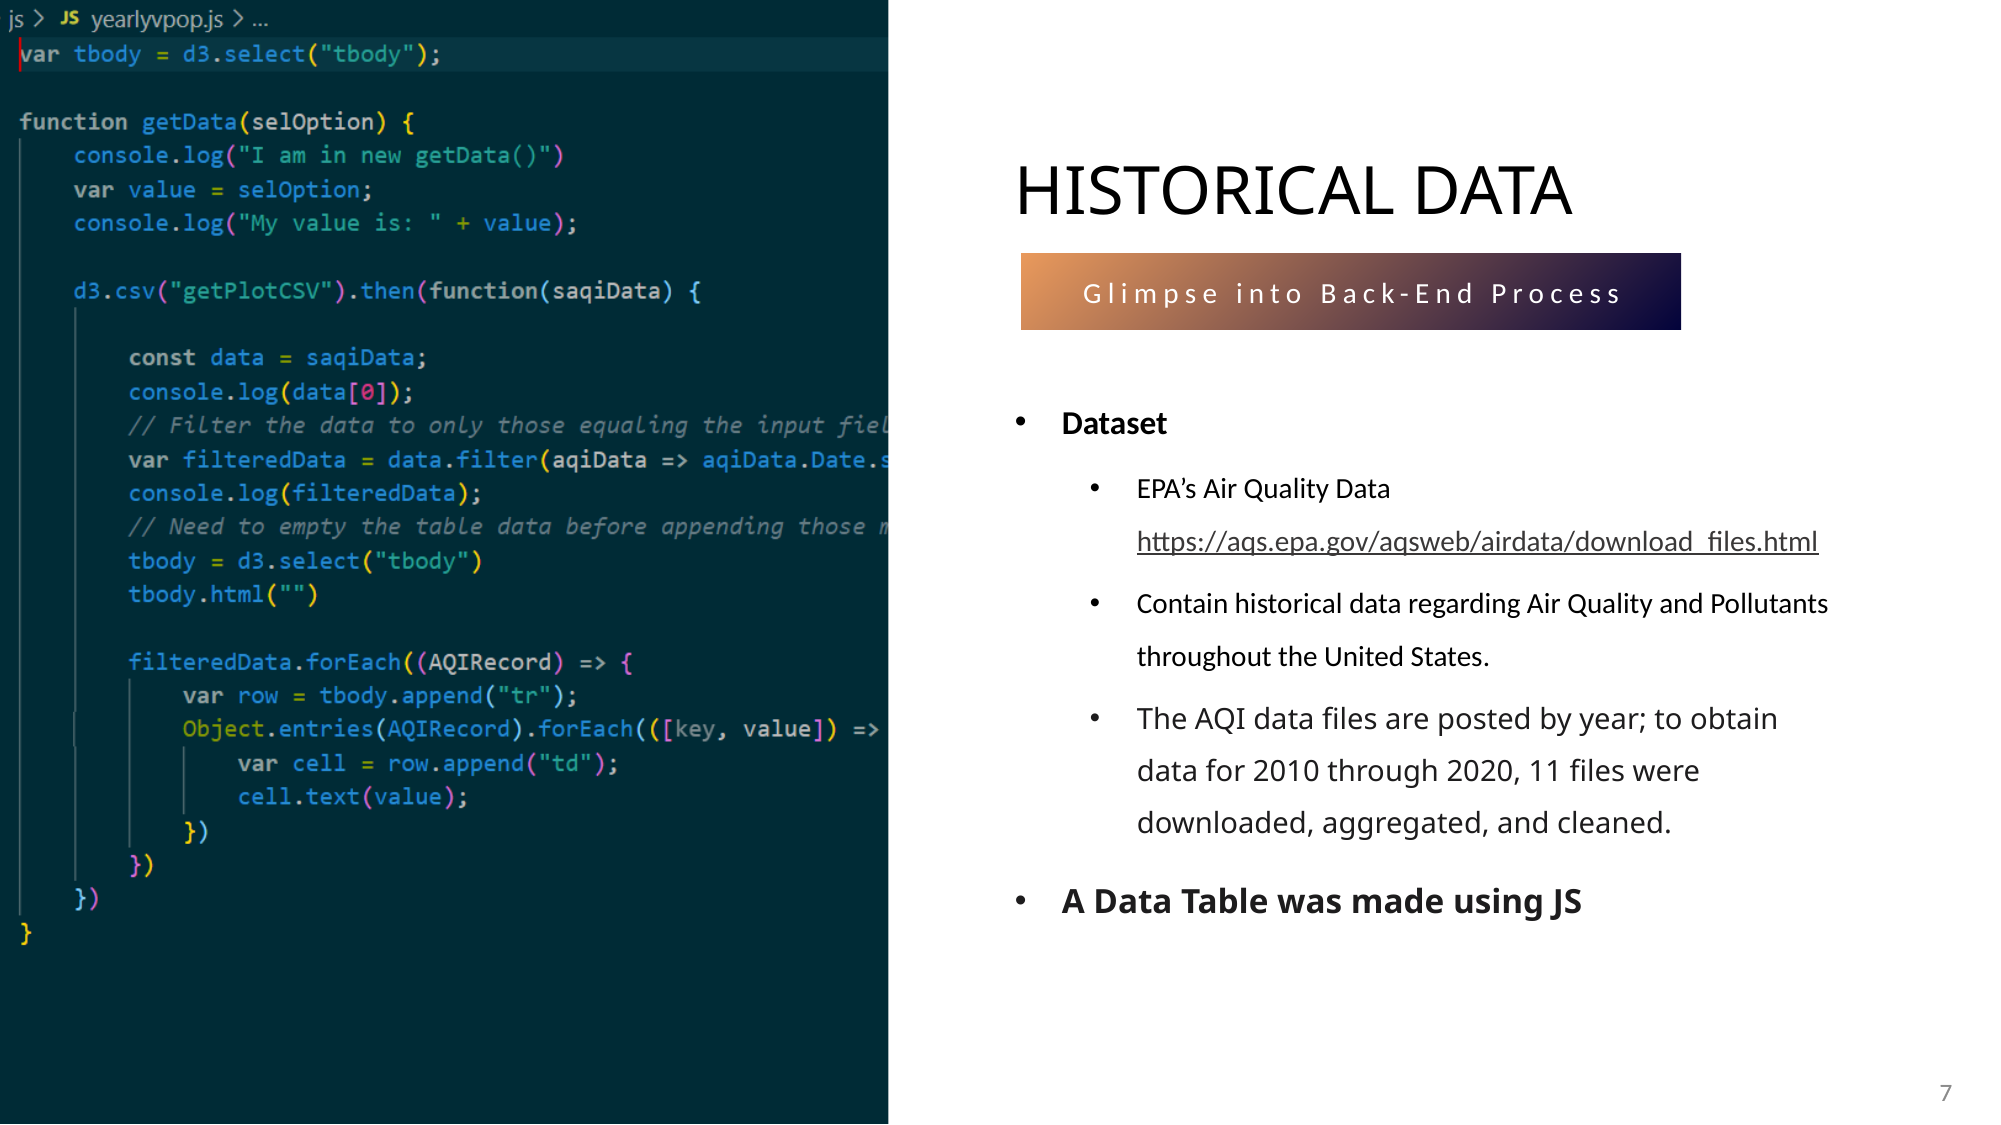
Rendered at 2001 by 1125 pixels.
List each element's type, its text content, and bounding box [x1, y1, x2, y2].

picture [265, 692, 277, 703]
picture [192, 15, 202, 32]
picture [376, 282, 386, 298]
picture [172, 282, 180, 287]
picture [731, 421, 742, 433]
picture [131, 855, 140, 877]
picture [322, 484, 331, 500]
picture [568, 228, 575, 234]
picture [320, 688, 331, 703]
picture [527, 287, 537, 298]
picture [225, 421, 236, 433]
picture [197, 522, 209, 534]
picture [443, 725, 455, 736]
picture [594, 452, 606, 467]
picture [171, 353, 181, 365]
picture [377, 383, 384, 404]
picture [391, 418, 400, 433]
picture [281, 788, 291, 804]
picture [293, 114, 318, 134]
picture [403, 486, 414, 500]
picture [403, 421, 414, 433]
picture [391, 382, 398, 404]
picture [252, 692, 263, 703]
picture [129, 554, 140, 568]
picture [322, 354, 331, 365]
picture [21, 113, 44, 129]
picture [567, 287, 578, 298]
picture [117, 151, 126, 162]
picture [309, 584, 317, 607]
picture [363, 519, 373, 534]
picture [321, 114, 331, 129]
picture [145, 854, 153, 877]
picture [349, 655, 359, 669]
picture [183, 489, 196, 500]
picture [158, 181, 167, 197]
picture [704, 522, 715, 534]
picture [308, 489, 318, 500]
picture [239, 383, 249, 399]
picture [650, 421, 659, 433]
picture [212, 451, 222, 467]
picture [622, 720, 632, 736]
picture [280, 725, 291, 736]
picture [198, 484, 208, 500]
picture [238, 350, 249, 365]
picture [484, 219, 495, 230]
picture [363, 489, 373, 500]
picture [130, 653, 141, 669]
picture [198, 691, 208, 703]
picture [838, 416, 853, 438]
picture [444, 287, 468, 298]
picture [608, 421, 633, 433]
picture [239, 759, 251, 771]
picture [839, 452, 850, 467]
picture [555, 145, 562, 167]
picture [144, 658, 154, 669]
picture [280, 522, 318, 539]
picture [458, 759, 468, 775]
picture [200, 821, 207, 843]
picture [391, 759, 400, 770]
picture [266, 181, 276, 197]
picture [165, 15, 189, 32]
picture [294, 759, 303, 770]
picture [184, 557, 195, 573]
picture [430, 456, 440, 467]
picture [241, 112, 249, 134]
picture [458, 692, 468, 703]
picture [322, 151, 331, 163]
picture [784, 421, 797, 438]
picture [593, 517, 607, 539]
picture [378, 719, 384, 741]
picture [321, 725, 331, 736]
picture [403, 788, 413, 804]
picture [799, 421, 811, 433]
picture [717, 522, 728, 534]
picture [799, 725, 811, 736]
picture [334, 486, 345, 500]
picture [158, 388, 168, 399]
picture [854, 522, 865, 534]
picture [635, 522, 646, 534]
picture [308, 456, 318, 467]
picture [554, 287, 564, 298]
picture [415, 453, 426, 467]
picture [335, 754, 344, 770]
picture [854, 456, 865, 467]
picture [184, 658, 195, 669]
picture [498, 518, 511, 534]
picture [500, 658, 509, 670]
picture [855, 421, 864, 433]
picture [198, 456, 208, 467]
picture [539, 720, 551, 736]
picture [171, 186, 181, 197]
picture [307, 388, 318, 399]
picture [719, 733, 725, 740]
picture [170, 655, 181, 669]
picture [266, 788, 276, 804]
picture [376, 518, 387, 534]
picture [215, 15, 222, 22]
picture [391, 350, 399, 365]
picture [826, 522, 838, 534]
picture [460, 416, 468, 433]
title HISTORICAL DATA [999, 100, 1968, 246]
picture [335, 557, 345, 568]
picture [335, 118, 345, 129]
picture [594, 725, 604, 736]
picture [429, 486, 440, 500]
picture [130, 388, 139, 399]
picture [200, 416, 208, 433]
picture [444, 518, 455, 534]
picture [636, 456, 646, 467]
picture [132, 419, 140, 431]
picture [813, 518, 823, 534]
picture [348, 725, 359, 736]
picture [252, 215, 259, 230]
picture [772, 522, 783, 539]
picture [335, 793, 345, 804]
picture [364, 551, 371, 573]
picture [129, 186, 140, 197]
picture [608, 283, 632, 298]
picture [348, 554, 358, 568]
picture [364, 786, 371, 809]
picture [145, 416, 155, 431]
picture [499, 759, 509, 770]
picture [608, 456, 619, 467]
picture [282, 483, 290, 505]
picture [511, 658, 524, 670]
picture [499, 151, 509, 163]
picture [800, 519, 811, 534]
picture [129, 520, 140, 536]
picture [335, 725, 345, 736]
picture [213, 418, 223, 433]
picture [868, 421, 879, 433]
picture [460, 518, 468, 534]
picture [555, 213, 562, 235]
picture [320, 557, 331, 568]
picture [254, 456, 264, 467]
picture [143, 388, 154, 399]
picture [498, 453, 509, 467]
slide_number 7 [1894, 1061, 1968, 1121]
picture [183, 388, 196, 399]
picture [212, 349, 222, 365]
picture [239, 721, 264, 736]
picture [389, 522, 400, 534]
picture [141, 15, 162, 32]
picture [320, 385, 331, 399]
picture [527, 519, 537, 534]
picture [334, 354, 345, 370]
picture [91, 888, 97, 910]
picture [745, 725, 755, 736]
picture [540, 421, 550, 433]
picture [335, 456, 345, 467]
picture [185, 214, 194, 230]
picture [773, 720, 783, 736]
picture [677, 720, 686, 736]
picture [389, 484, 399, 500]
picture [731, 456, 741, 467]
picture [89, 113, 100, 129]
picture [335, 151, 345, 162]
picture [143, 118, 154, 134]
picture [254, 118, 263, 129]
picture [814, 720, 821, 741]
picture [883, 416, 889, 433]
picture [527, 456, 537, 467]
picture [403, 113, 413, 134]
picture [649, 287, 659, 298]
picture [637, 719, 644, 741]
picture [665, 720, 672, 741]
picture [225, 118, 235, 129]
picture [349, 354, 358, 365]
picture [758, 522, 769, 534]
picture [130, 353, 140, 365]
picture [282, 382, 290, 404]
picture [239, 484, 249, 500]
picture [253, 287, 264, 298]
picture [567, 518, 578, 534]
picture [293, 383, 304, 399]
picture [431, 282, 442, 298]
picture [239, 590, 250, 601]
picture [581, 421, 591, 433]
picture [389, 793, 399, 804]
picture [417, 721, 426, 736]
picture [185, 146, 194, 162]
picture [89, 219, 113, 230]
picture [622, 522, 633, 534]
picture [239, 456, 250, 467]
picture [322, 214, 331, 230]
picture [336, 281, 344, 303]
picture [294, 484, 305, 500]
picture [212, 489, 223, 500]
picture [89, 151, 113, 162]
picture [267, 118, 277, 129]
picture [143, 287, 154, 298]
picture [744, 452, 755, 467]
picture [443, 654, 456, 674]
picture [308, 552, 318, 568]
picture [307, 283, 317, 298]
picture [349, 418, 360, 433]
picture [472, 456, 481, 467]
picture [664, 281, 672, 303]
picture [333, 522, 346, 539]
picture [389, 653, 399, 669]
picture [206, 15, 212, 32]
picture [35, 10, 43, 27]
picture [391, 219, 399, 230]
picture [472, 654, 482, 669]
list Dataset EPA’s Air Quality Data https://aqs.epa.gov/aqsweb/airdata/download_files.html Contain historical data regarding Air Quality and Pollutants throughout the United States. The AQI data files are posted by year; to obtain data for 2010 through 2020, 11 files were downloaded, aggregated, and cleaned. A Data Table was made using JS [999, 374, 1861, 932]
picture [500, 418, 510, 433]
picture [555, 686, 562, 707]
picture [595, 287, 605, 298]
picture [227, 587, 235, 601]
picture [240, 692, 250, 703]
picture [514, 719, 521, 741]
picture [703, 456, 713, 467]
picture [499, 219, 509, 230]
picture [594, 421, 605, 438]
picture [376, 692, 386, 707]
picture [403, 692, 413, 703]
picture [526, 421, 537, 433]
picture [636, 283, 646, 298]
picture [812, 452, 824, 467]
picture [170, 519, 183, 534]
picture [540, 653, 550, 670]
picture [484, 283, 495, 298]
picture [293, 557, 304, 568]
picture [239, 793, 249, 804]
picture [403, 287, 413, 298]
picture [621, 452, 632, 467]
picture [144, 146, 154, 162]
picture [143, 186, 154, 197]
picture [294, 151, 306, 162]
picture [703, 725, 715, 741]
picture [129, 151, 141, 162]
picture [388, 721, 400, 736]
picture [431, 552, 440, 568]
picture [184, 287, 196, 303]
picture [15, 15, 23, 27]
picture [335, 388, 345, 399]
picture [377, 112, 385, 134]
picture [689, 522, 701, 539]
picture [676, 421, 688, 438]
picture [469, 421, 483, 438]
picture [239, 655, 250, 669]
picture [362, 421, 373, 433]
picture [320, 658, 332, 669]
picture [252, 186, 264, 197]
picture [553, 756, 563, 771]
picture [404, 397, 411, 403]
picture [362, 658, 372, 669]
picture [362, 384, 373, 399]
picture [679, 455, 686, 467]
picture [320, 452, 331, 467]
picture [320, 793, 331, 804]
picture [389, 151, 401, 163]
picture [389, 287, 400, 298]
picture [170, 114, 196, 129]
picture [870, 724, 877, 736]
picture [376, 354, 386, 365]
picture [143, 456, 154, 467]
picture [335, 658, 345, 669]
picture [471, 725, 482, 736]
picture [553, 456, 564, 467]
picture [104, 15, 115, 27]
picture [130, 489, 139, 500]
picture [75, 186, 86, 197]
picture [294, 725, 304, 736]
picture [239, 552, 249, 568]
picture [212, 725, 221, 741]
picture [280, 182, 304, 202]
picture [528, 753, 535, 776]
picture [212, 586, 222, 601]
picture [690, 282, 700, 303]
picture [498, 720, 509, 736]
picture [186, 421, 195, 433]
picture [390, 553, 399, 568]
picture [581, 287, 591, 303]
picture [158, 653, 168, 669]
picture [705, 418, 715, 433]
picture [351, 383, 357, 404]
picture [117, 287, 126, 298]
picture [253, 585, 262, 601]
picture [786, 725, 796, 736]
picture [198, 658, 208, 669]
picture [459, 552, 467, 557]
picture [446, 786, 453, 809]
picture [308, 354, 317, 365]
picture [402, 721, 415, 741]
picture [212, 151, 223, 167]
picture [212, 691, 223, 703]
picture [731, 517, 743, 534]
picture [403, 759, 428, 770]
picture [171, 388, 181, 399]
picture [364, 151, 372, 162]
picture [389, 451, 399, 467]
picture [759, 725, 769, 736]
picture [458, 725, 467, 736]
picture [252, 793, 264, 804]
picture [418, 151, 428, 167]
picture [322, 519, 332, 534]
picture [75, 282, 85, 298]
picture [349, 219, 359, 227]
picture [321, 416, 333, 433]
picture [60, 10, 79, 24]
picture [485, 148, 495, 163]
picture [553, 725, 564, 736]
picture [419, 652, 426, 674]
picture [159, 281, 166, 303]
picture [786, 456, 796, 467]
picture [568, 754, 577, 771]
picture [184, 186, 195, 197]
picture [596, 753, 604, 775]
picture [512, 755, 522, 770]
picture [376, 219, 386, 230]
picture [444, 759, 455, 770]
picture [499, 282, 510, 298]
picture [472, 759, 495, 775]
picture [403, 456, 413, 467]
picture [75, 114, 86, 129]
picture [260, 215, 264, 230]
picture [500, 686, 508, 692]
picture [266, 283, 276, 298]
picture [282, 585, 290, 591]
picture [458, 147, 469, 163]
picture [212, 517, 224, 534]
picture [526, 219, 536, 230]
picture [418, 362, 425, 369]
picture [675, 522, 687, 539]
picture [459, 483, 467, 505]
picture [212, 219, 223, 235]
picture [772, 421, 783, 433]
picture [568, 725, 578, 736]
picture [347, 118, 373, 129]
picture [19, 38, 889, 71]
picture [307, 182, 318, 197]
picture [444, 564, 452, 573]
picture [117, 219, 125, 225]
picture [240, 519, 250, 534]
picture [771, 452, 782, 467]
picture [224, 452, 235, 467]
picture [171, 489, 181, 500]
picture [376, 658, 385, 669]
picture [472, 287, 482, 298]
picture [430, 522, 441, 534]
picture [882, 456, 889, 467]
picture [185, 822, 195, 843]
picture [254, 759, 277, 771]
picture [745, 522, 755, 534]
picture [198, 219, 209, 230]
picture [568, 700, 575, 707]
picture [457, 218, 469, 229]
picture [334, 186, 346, 197]
picture [471, 687, 482, 703]
picture [252, 354, 262, 365]
picture [430, 654, 442, 669]
picture [212, 388, 223, 399]
picture [268, 584, 276, 607]
picture [542, 281, 548, 303]
picture [485, 451, 495, 467]
picture [266, 226, 274, 235]
picture [335, 687, 359, 703]
picture [444, 489, 455, 500]
picture [622, 653, 631, 674]
picture [198, 151, 209, 162]
picture [267, 418, 277, 433]
picture [322, 186, 331, 197]
picture [144, 586, 181, 601]
picture [252, 658, 262, 669]
picture [252, 489, 277, 505]
picture [281, 557, 290, 568]
picture [362, 350, 373, 365]
picture [307, 789, 318, 804]
picture [92, 15, 103, 32]
picture [542, 450, 548, 472]
picture [143, 489, 154, 500]
picture [116, 10, 138, 27]
picture [63, 118, 72, 129]
picture [144, 552, 181, 568]
picture [211, 114, 222, 129]
picture [227, 283, 237, 298]
picture [225, 725, 236, 736]
picture [880, 522, 889, 534]
picture [717, 416, 728, 433]
picture [307, 759, 318, 770]
picture [430, 721, 441, 736]
picture [514, 147, 520, 164]
picture [145, 518, 155, 533]
picture [471, 522, 482, 534]
picture [512, 456, 523, 467]
picture [431, 151, 441, 163]
picture [759, 421, 768, 433]
picture [144, 214, 154, 230]
picture [376, 151, 386, 163]
picture [129, 219, 141, 230]
picture [90, 186, 113, 197]
picture [637, 416, 645, 433]
picture [77, 889, 86, 910]
picture [582, 721, 590, 736]
picture [650, 718, 658, 741]
picture [405, 652, 413, 674]
picture [597, 657, 605, 669]
picture [280, 417, 304, 433]
picture [416, 793, 427, 804]
picture [553, 421, 564, 433]
picture [225, 354, 235, 365]
picture [156, 118, 168, 129]
picture [609, 725, 617, 736]
picture [228, 145, 234, 167]
picture [568, 456, 578, 472]
picture [759, 456, 769, 467]
picture [49, 118, 59, 129]
picture [184, 350, 195, 365]
picture [540, 522, 551, 534]
picture [827, 456, 837, 467]
picture [430, 421, 441, 433]
picture [690, 725, 701, 736]
picture [419, 281, 426, 303]
picture [376, 793, 387, 804]
picture [265, 655, 276, 669]
picture [416, 692, 455, 707]
picture [144, 353, 168, 365]
picture [457, 451, 469, 467]
picture [75, 151, 85, 162]
picture [130, 587, 140, 601]
picture [717, 456, 727, 472]
picture [211, 283, 222, 298]
picture [527, 658, 537, 669]
picture [416, 489, 426, 500]
picture [473, 551, 481, 573]
picture [527, 691, 537, 703]
picture [240, 282, 249, 298]
picture [266, 456, 277, 467]
picture [417, 557, 428, 568]
list Glimpse into Back-End Process [1021, 253, 1682, 330]
picture [555, 652, 562, 674]
picture [117, 225, 126, 230]
picture [254, 147, 262, 163]
picture [130, 456, 142, 467]
picture [212, 653, 235, 669]
picture [335, 219, 345, 230]
picture [485, 658, 496, 670]
picture [348, 489, 359, 500]
picture [487, 685, 494, 708]
picture [403, 354, 413, 365]
picture [281, 151, 291, 163]
picture [280, 658, 291, 669]
picture [215, 22, 223, 27]
picture [21, 923, 31, 945]
picture [581, 456, 591, 467]
picture [183, 720, 209, 736]
picture [512, 416, 523, 433]
picture [156, 219, 167, 230]
picture [363, 725, 372, 736]
picture [280, 283, 291, 298]
picture [89, 283, 99, 298]
picture [444, 148, 455, 163]
picture [184, 451, 196, 467]
picture [234, 10, 243, 27]
picture [130, 287, 139, 293]
picture [240, 186, 249, 197]
picture [513, 214, 522, 230]
picture [184, 522, 196, 534]
picture [253, 553, 262, 568]
picture [512, 522, 524, 534]
picture [184, 590, 195, 606]
picture [198, 118, 208, 129]
picture [418, 519, 428, 534]
picture [334, 421, 346, 433]
picture [252, 388, 277, 404]
picture [322, 754, 331, 770]
picture [459, 801, 466, 808]
picture [472, 151, 482, 163]
picture [184, 691, 196, 703]
picture [814, 418, 824, 433]
picture [608, 522, 620, 534]
picture [362, 687, 372, 703]
picture [458, 654, 468, 670]
picture [295, 283, 304, 298]
picture [349, 186, 358, 197]
picture [198, 287, 209, 298]
picture [158, 456, 168, 467]
picture [348, 789, 358, 804]
picture [485, 725, 495, 736]
picture [581, 522, 591, 534]
picture [513, 688, 522, 703]
picture [130, 293, 140, 298]
picture [281, 113, 291, 129]
picture [171, 418, 182, 432]
picture [240, 421, 251, 433]
picture [361, 283, 372, 298]
picture [75, 219, 85, 230]
picture [198, 383, 208, 399]
picture [156, 151, 167, 162]
picture [280, 451, 306, 467]
picture [828, 718, 836, 741]
picture [444, 421, 455, 433]
picture [662, 421, 673, 433]
picture [307, 653, 319, 669]
picture [540, 219, 551, 230]
picture [376, 489, 386, 500]
picture [840, 522, 850, 534]
picture [403, 552, 414, 568]
picture [228, 213, 234, 235]
picture [253, 522, 264, 534]
picture [430, 793, 441, 804]
picture [307, 721, 318, 736]
picture [101, 118, 127, 129]
picture [582, 754, 590, 760]
picture [158, 489, 168, 500]
picture [511, 287, 524, 298]
picture [662, 522, 674, 534]
picture [308, 219, 318, 230]
